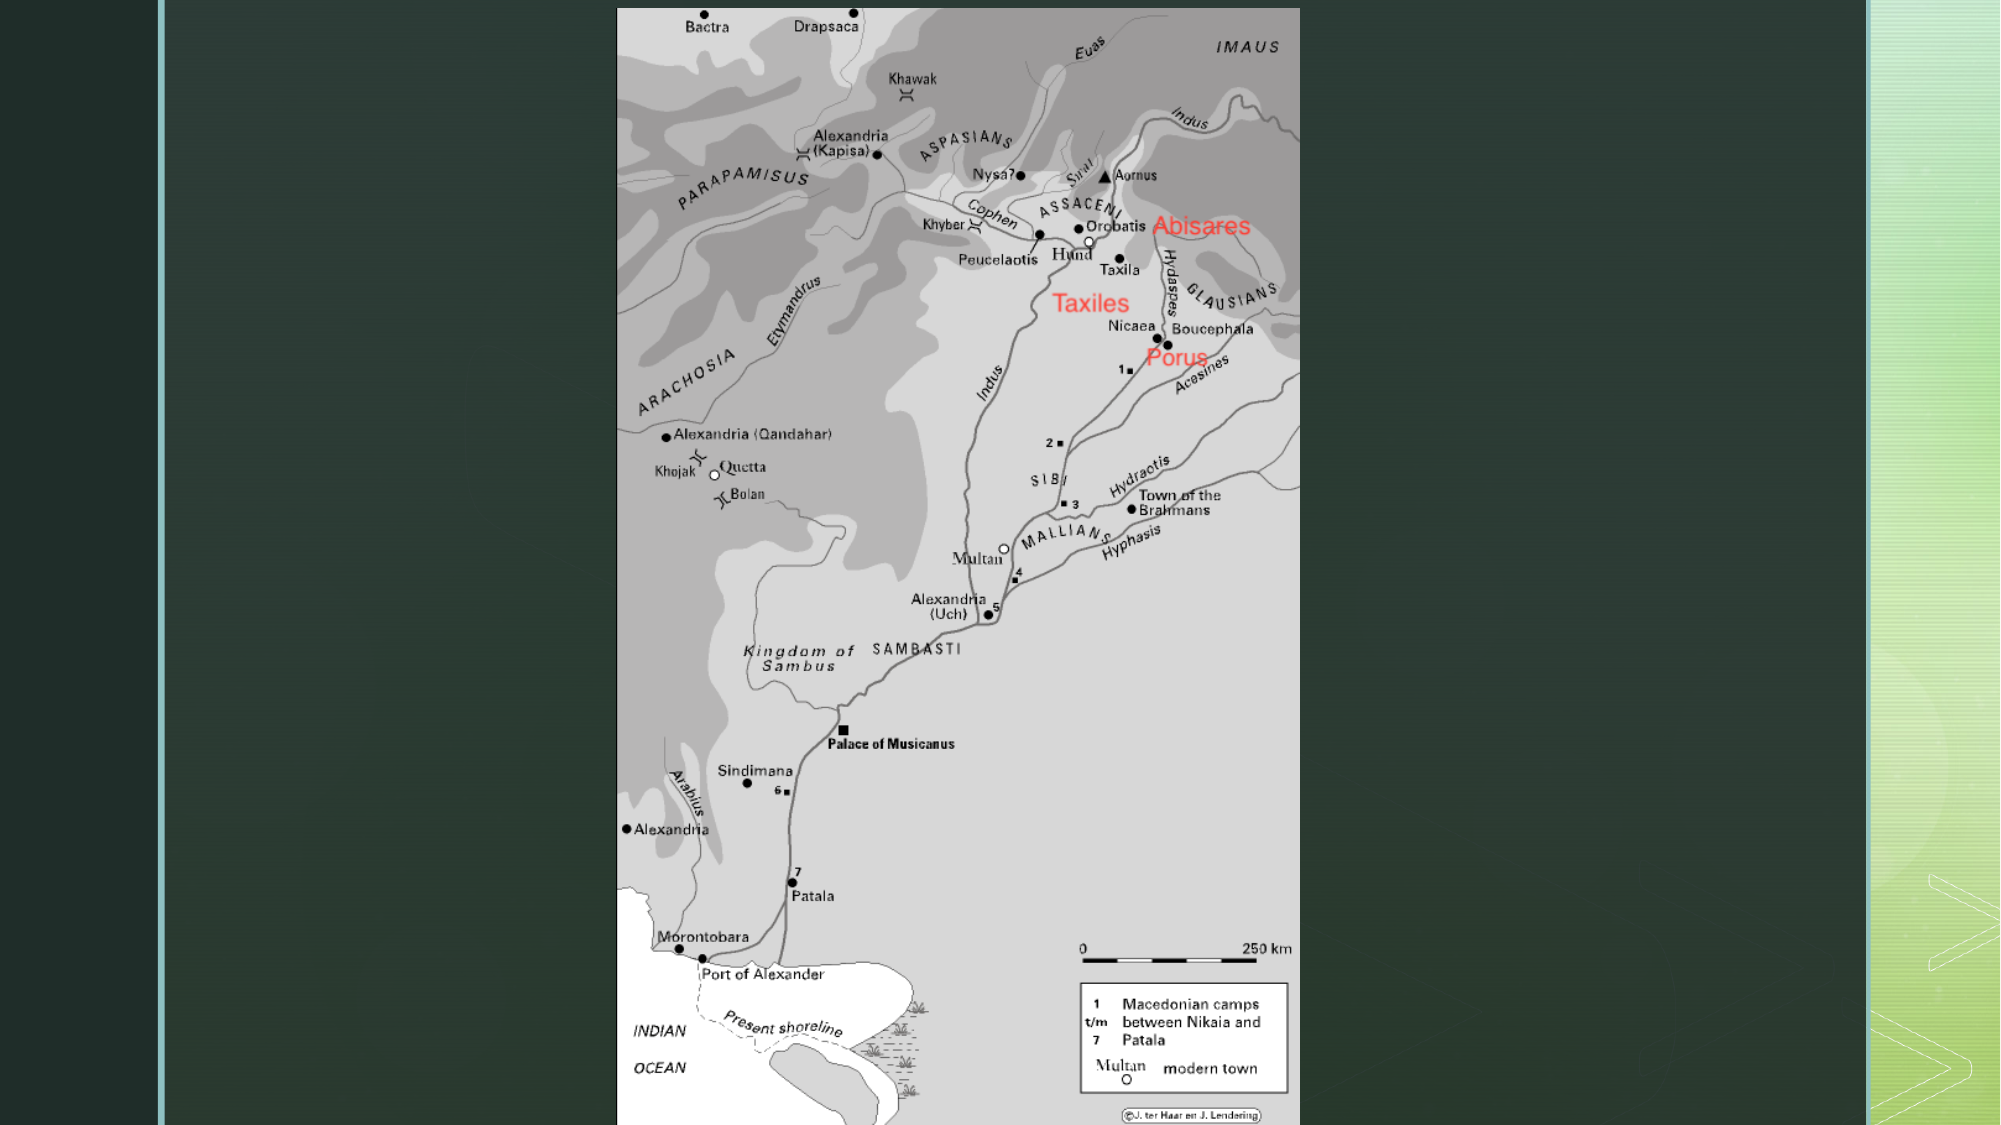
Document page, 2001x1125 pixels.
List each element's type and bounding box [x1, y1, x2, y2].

picture [615, 8, 1300, 1125]
picture [1871, 0, 2001, 1125]
